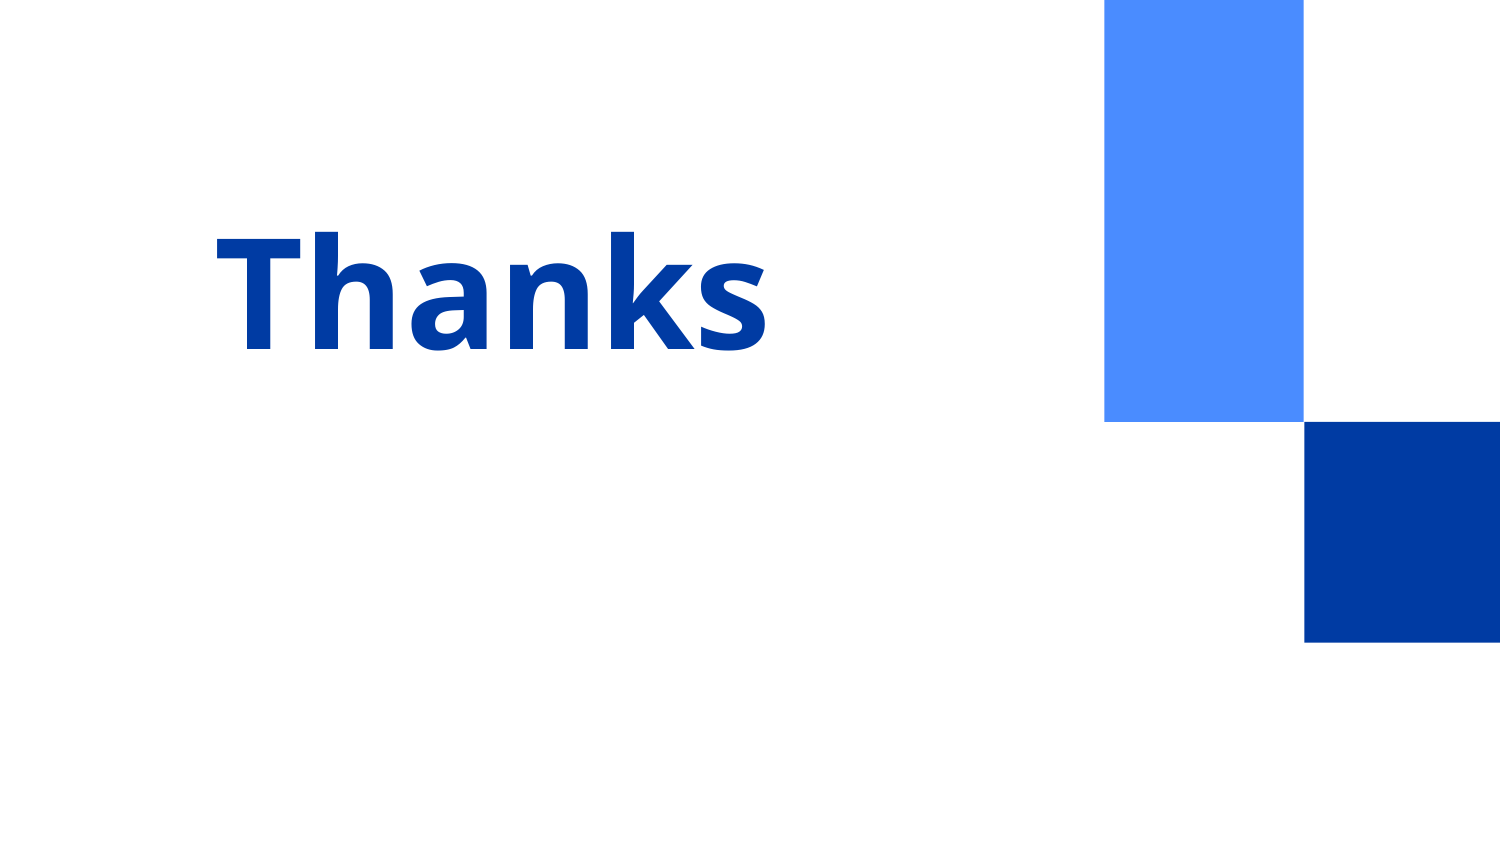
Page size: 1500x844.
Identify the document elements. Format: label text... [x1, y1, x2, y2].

title Thanks [199, 141, 900, 434]
